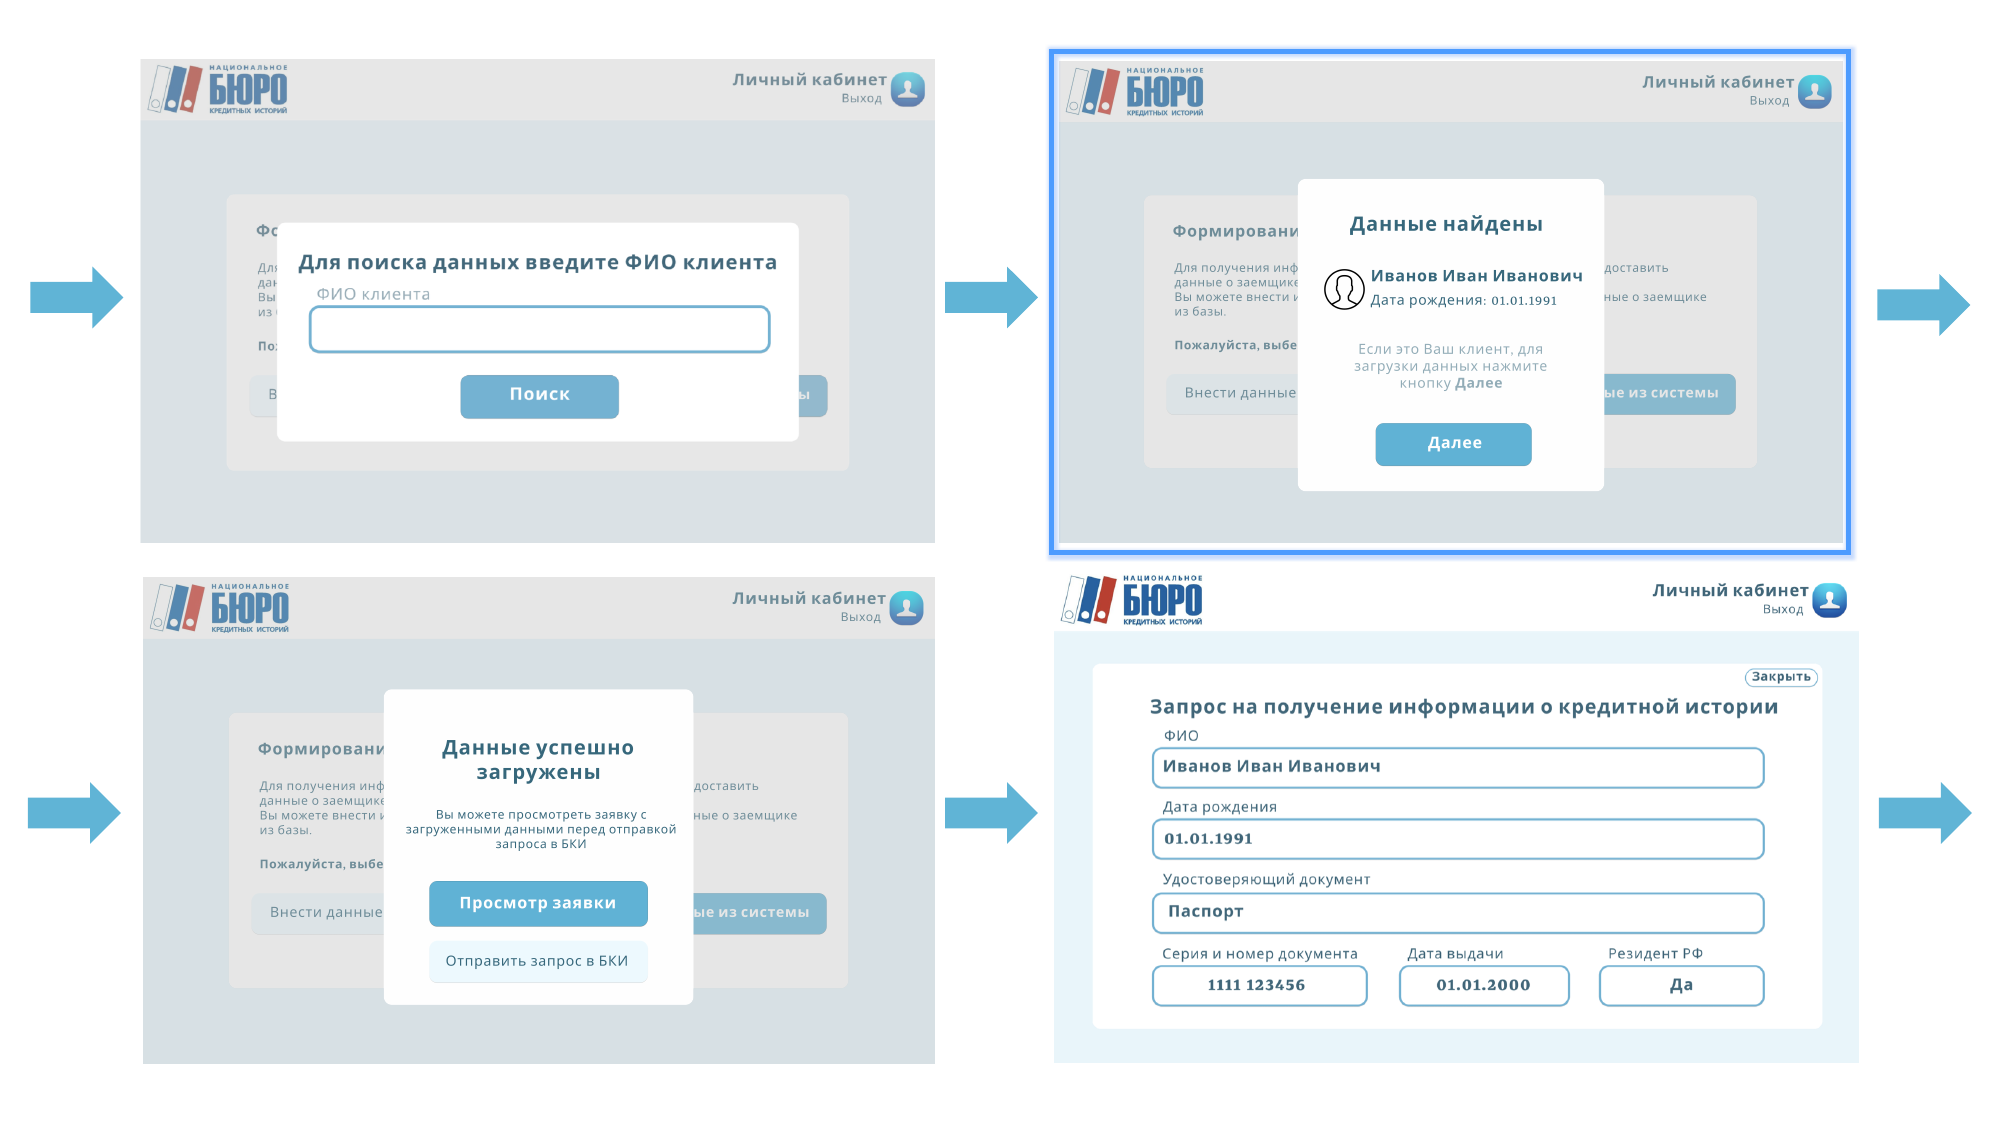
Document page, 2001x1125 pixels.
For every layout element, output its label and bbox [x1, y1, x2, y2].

picture [1059, 61, 1843, 543]
text_box [943, 779, 1040, 847]
text_box [943, 264, 1040, 331]
text_box [29, 264, 125, 331]
text_box [1051, 50, 1850, 553]
picture [143, 577, 935, 1064]
picture [1051, 562, 1861, 1064]
picture [139, 59, 935, 543]
text_box [1876, 271, 1972, 339]
text_box [26, 779, 123, 847]
text_box [1877, 779, 1974, 847]
